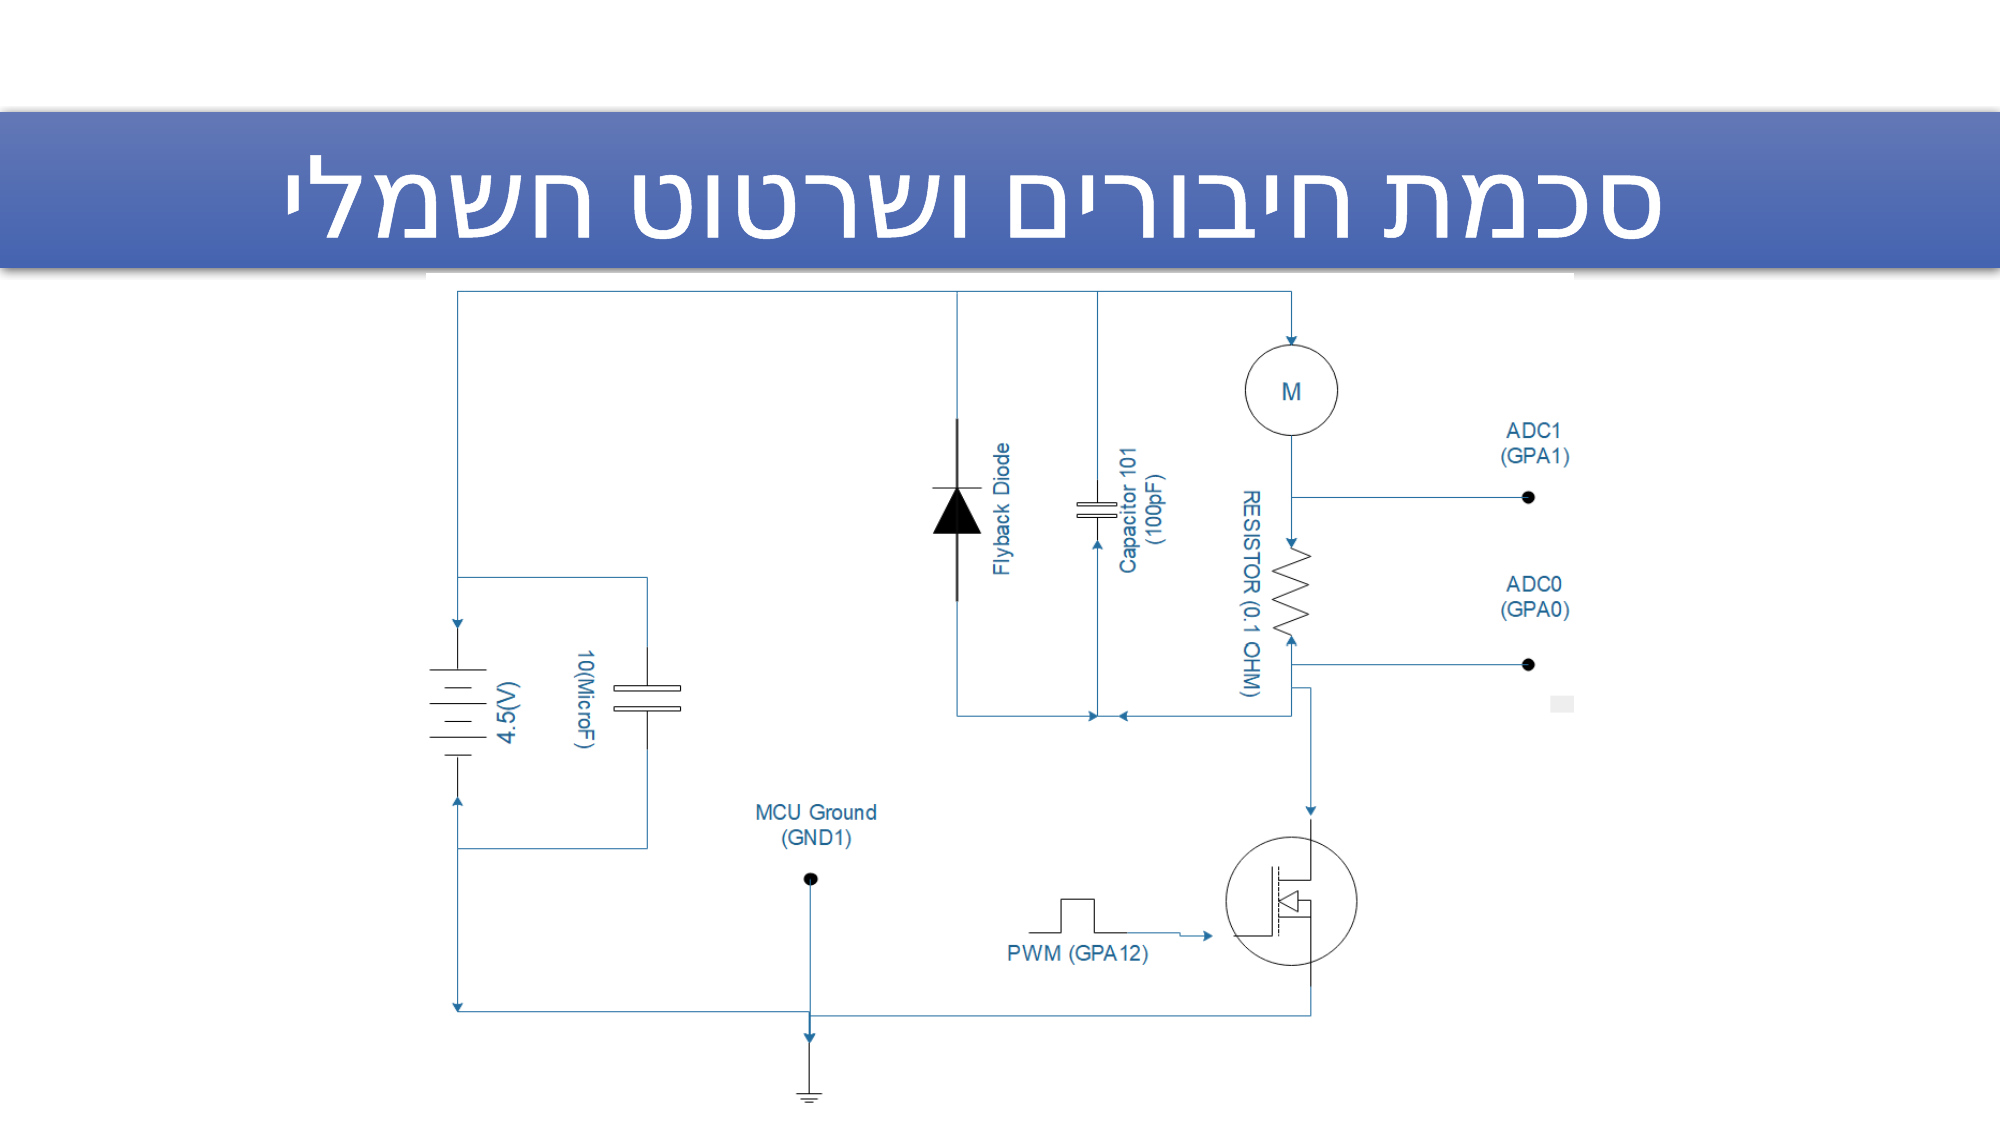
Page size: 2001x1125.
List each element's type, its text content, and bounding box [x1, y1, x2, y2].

picture [426, 273, 1574, 1109]
text_box [0, 112, 2000, 268]
text_box סכמת חיבורים ושרטוט חשמלי [265, 117, 1683, 268]
